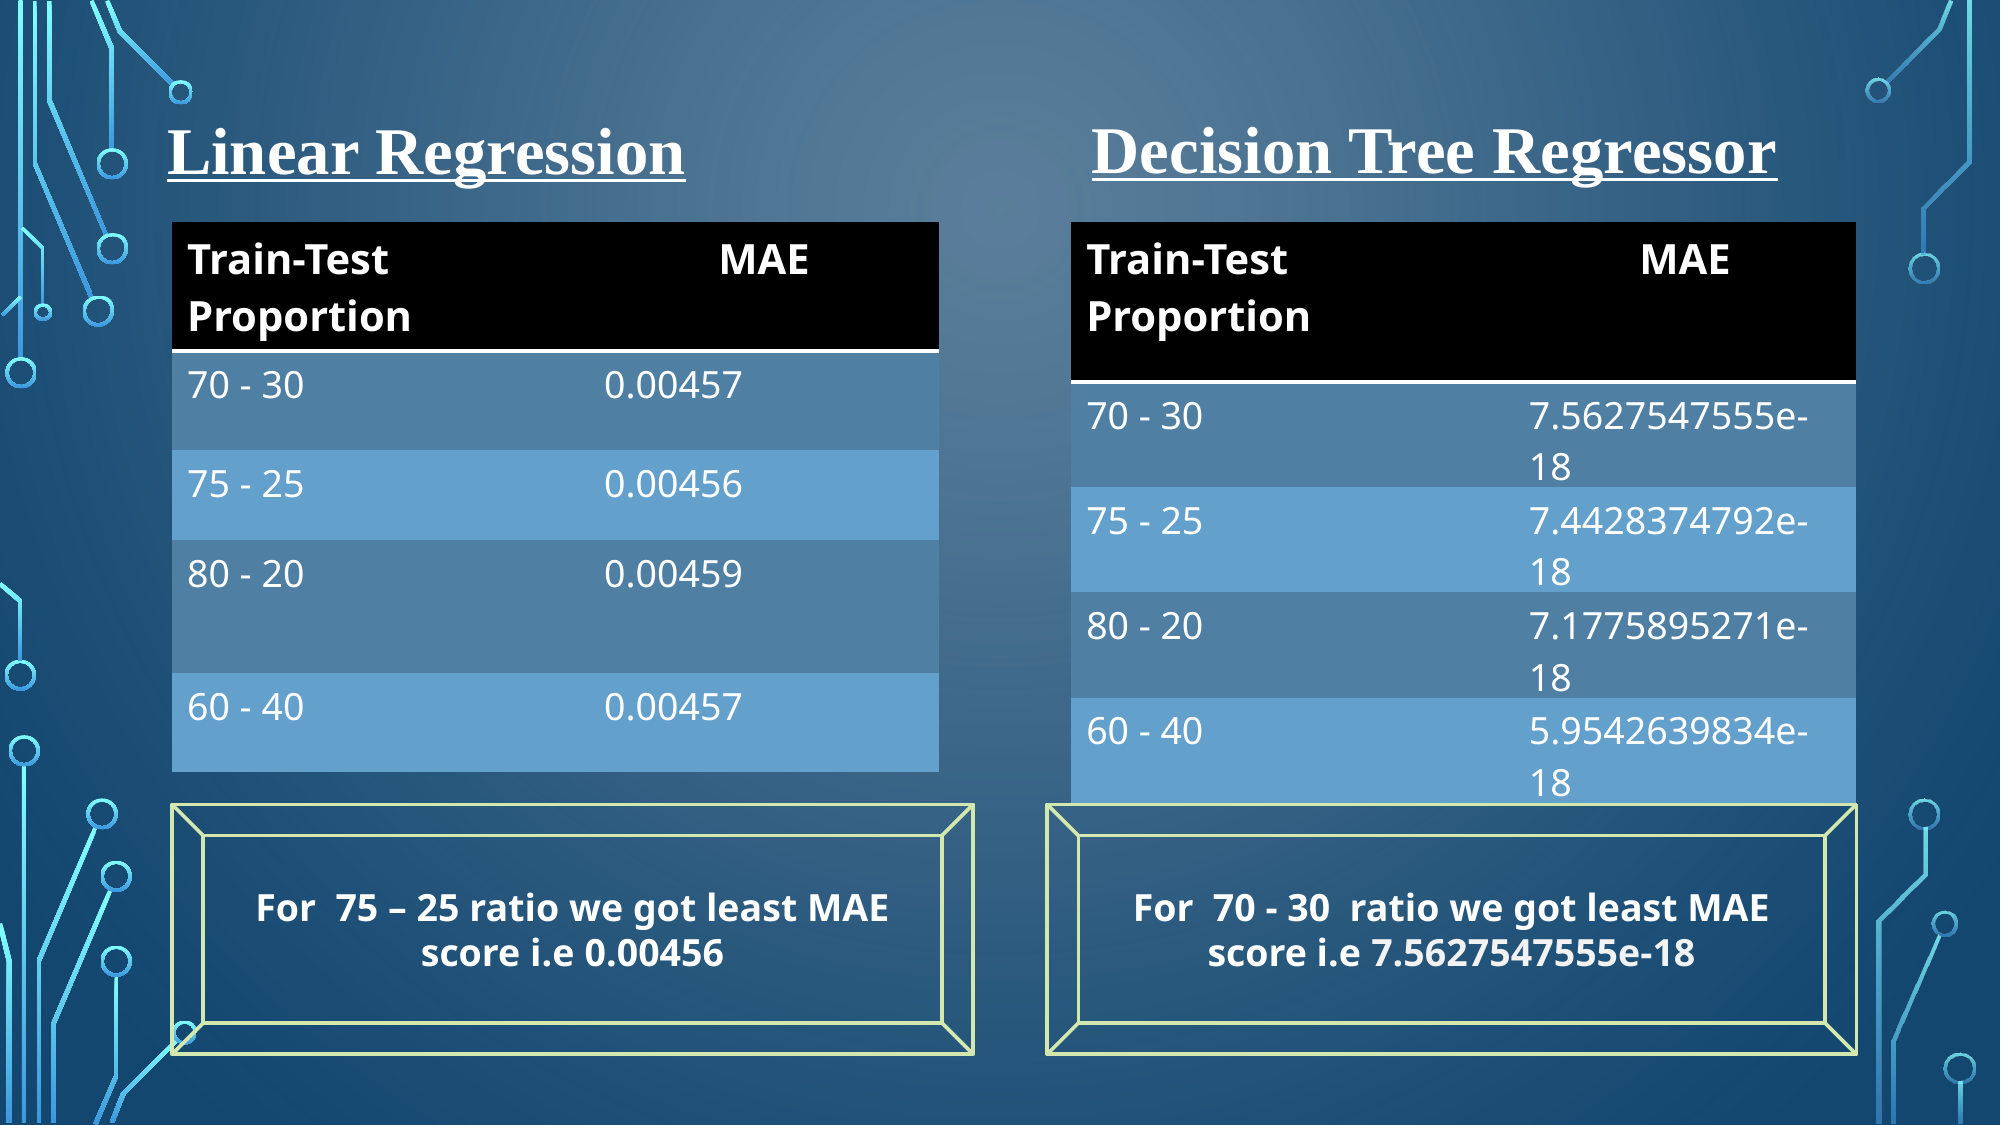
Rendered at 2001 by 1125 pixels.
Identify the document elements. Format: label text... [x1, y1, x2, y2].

text_box For 75 – 25 ratio we got least MAE score i.e 0.00456 [170, 803, 975, 1056]
list Linear Regression [152, 84, 1813, 1070]
table_header MAE [1514, 222, 1856, 380]
table_header MAE [589, 222, 939, 349]
table_header Train-Test Proportion [1071, 222, 1514, 380]
table_cell 60 - 40 [172, 673, 589, 772]
table_cell 75 - 25 [1071, 487, 1514, 592]
table_cell 0.00456 [589, 450, 939, 540]
table_cell 7.5627547555e-18 [1514, 384, 1856, 487]
table_cell 0.00459 [589, 540, 939, 673]
table_cell 75 - 25 [172, 450, 589, 540]
table_cell 5.9542639834e-18 [1514, 698, 1856, 803]
table_cell 70 - 30 [172, 353, 589, 450]
table_cell 0.00457 [589, 673, 939, 772]
table_cell 7.1775895271e-18 [1514, 592, 1856, 698]
table_header Train-Test Proportion [172, 222, 589, 349]
table_cell 0.00457 [589, 353, 939, 450]
table_cell 80 - 20 [1071, 592, 1514, 698]
table_cell 60 - 40 [1071, 698, 1514, 803]
table_cell 80 - 20 [172, 540, 589, 673]
table_cell 7.4428374792e-18 [1514, 487, 1856, 592]
table_cell 70 - 30 [1071, 384, 1514, 487]
text_box Decision Tree Regressor [1076, 99, 1821, 195]
text_box For 70 - 30 ratio we got least MAE score i.e 7.5627547555e-18 [1045, 803, 1858, 1056]
